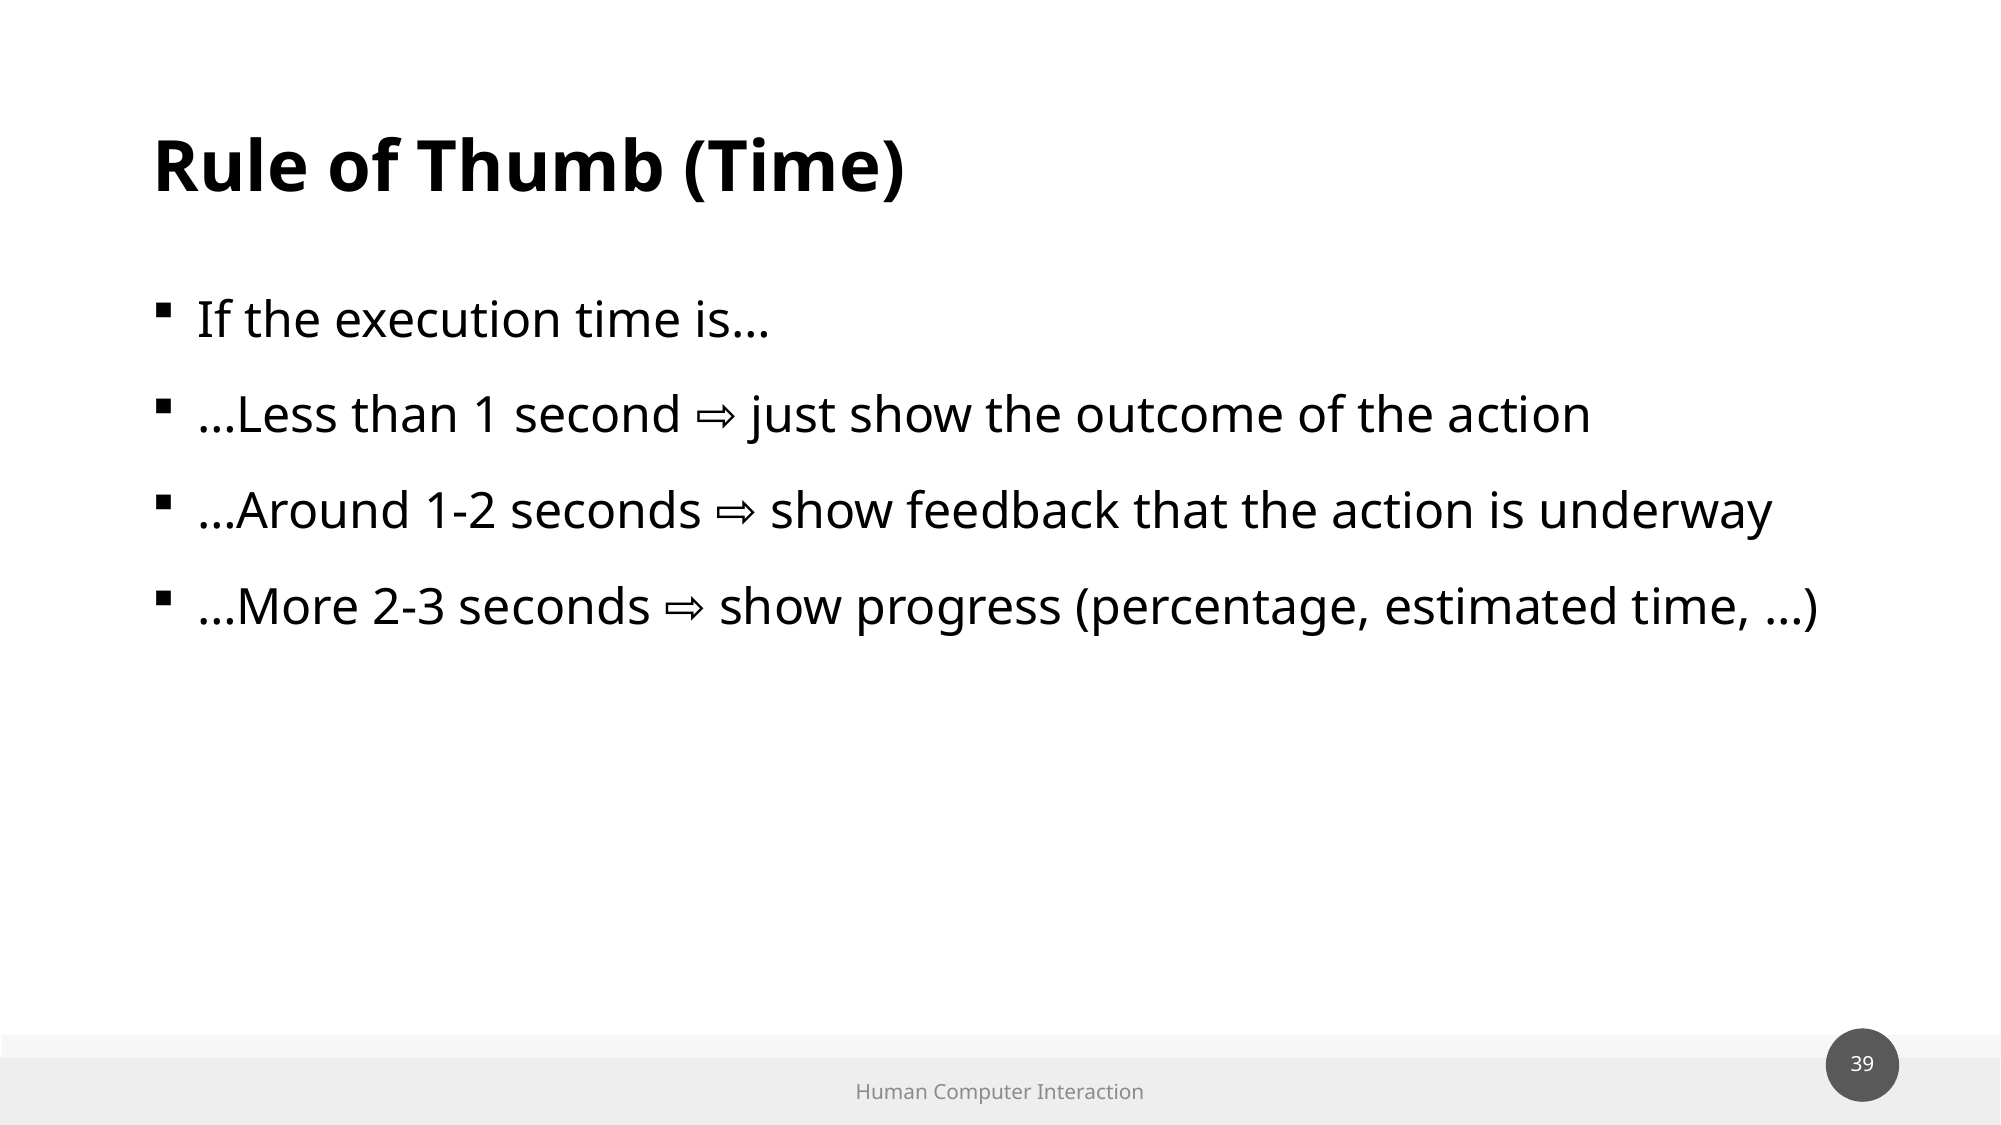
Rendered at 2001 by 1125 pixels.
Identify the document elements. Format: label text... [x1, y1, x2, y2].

list If the execution time is… …Less than 1 second ⇨ just show the outcome of the action …Around 1-2 seconds ⇨ show feedback that the action is underway …More 2-3 seconds ⇨ show progress (percentage, estimated time, …) [137, 278, 1863, 1014]
title Rule of Thumb (Time) [137, 59, 1863, 278]
footer Human Computer Interaction [662, 1062, 1338, 1123]
